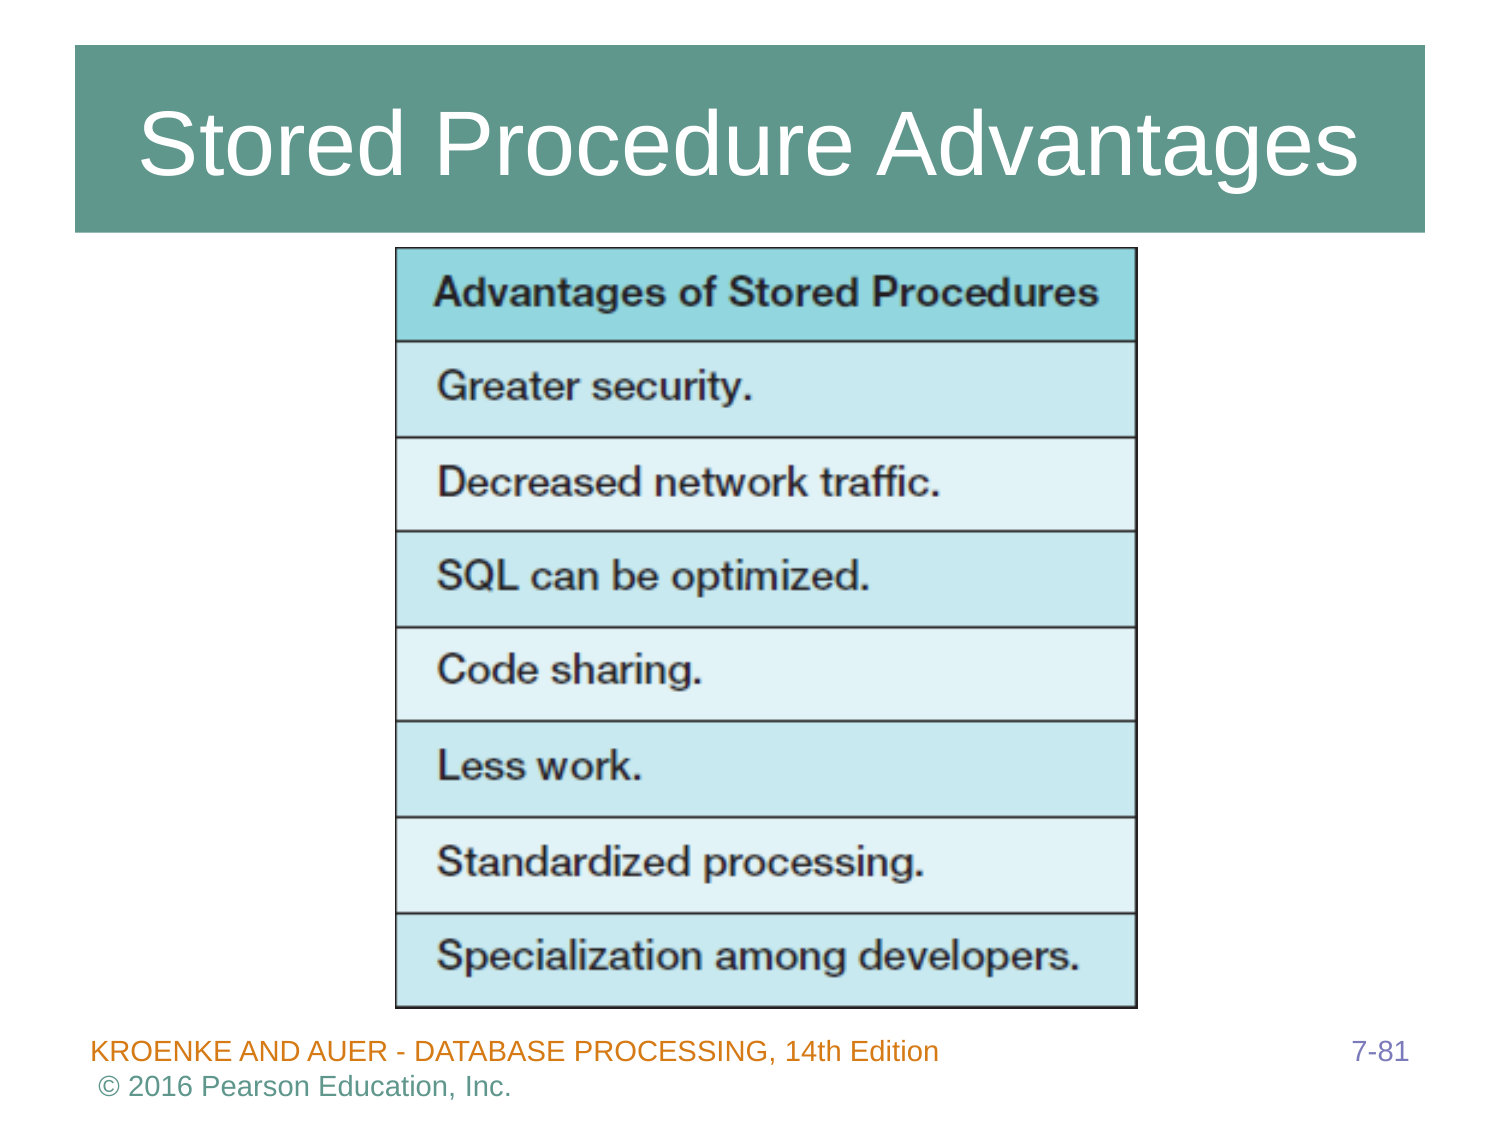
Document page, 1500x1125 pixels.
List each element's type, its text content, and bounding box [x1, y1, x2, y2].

title Stored Procedure Advantages [74, 44, 1426, 233]
footer KROENKE AND AUER - DATABASE PROCESSING, 14th Edition © 2016 Pearson Education, Inc. [74, 1024, 963, 1104]
picture [394, 247, 1138, 1010]
slide_number 7-81 [1074, 1024, 1426, 1103]
